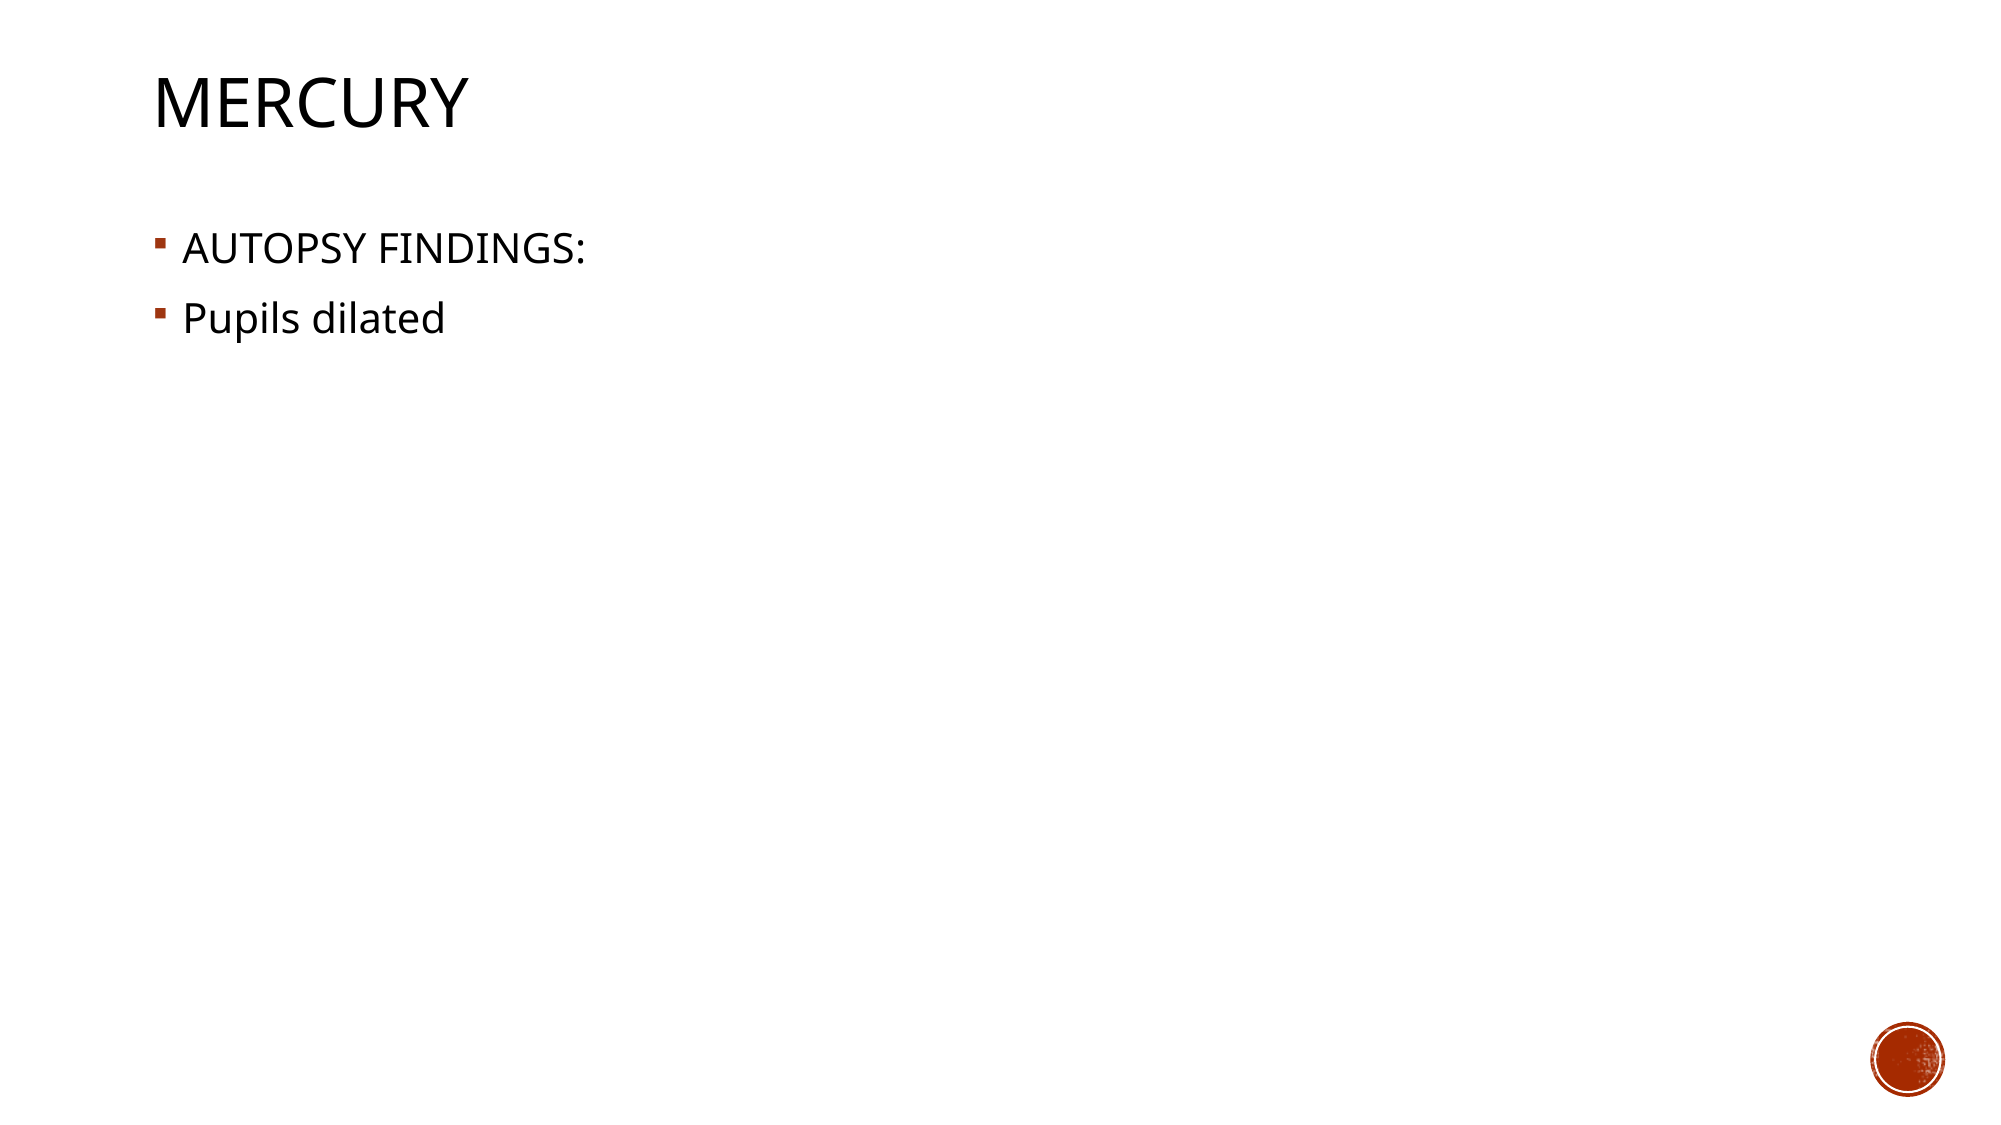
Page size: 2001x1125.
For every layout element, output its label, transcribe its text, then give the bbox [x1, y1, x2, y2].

title MERCURY [137, 59, 1863, 150]
list AUTOPSY FINDINGS: Pupils dilated [137, 220, 1863, 1014]
